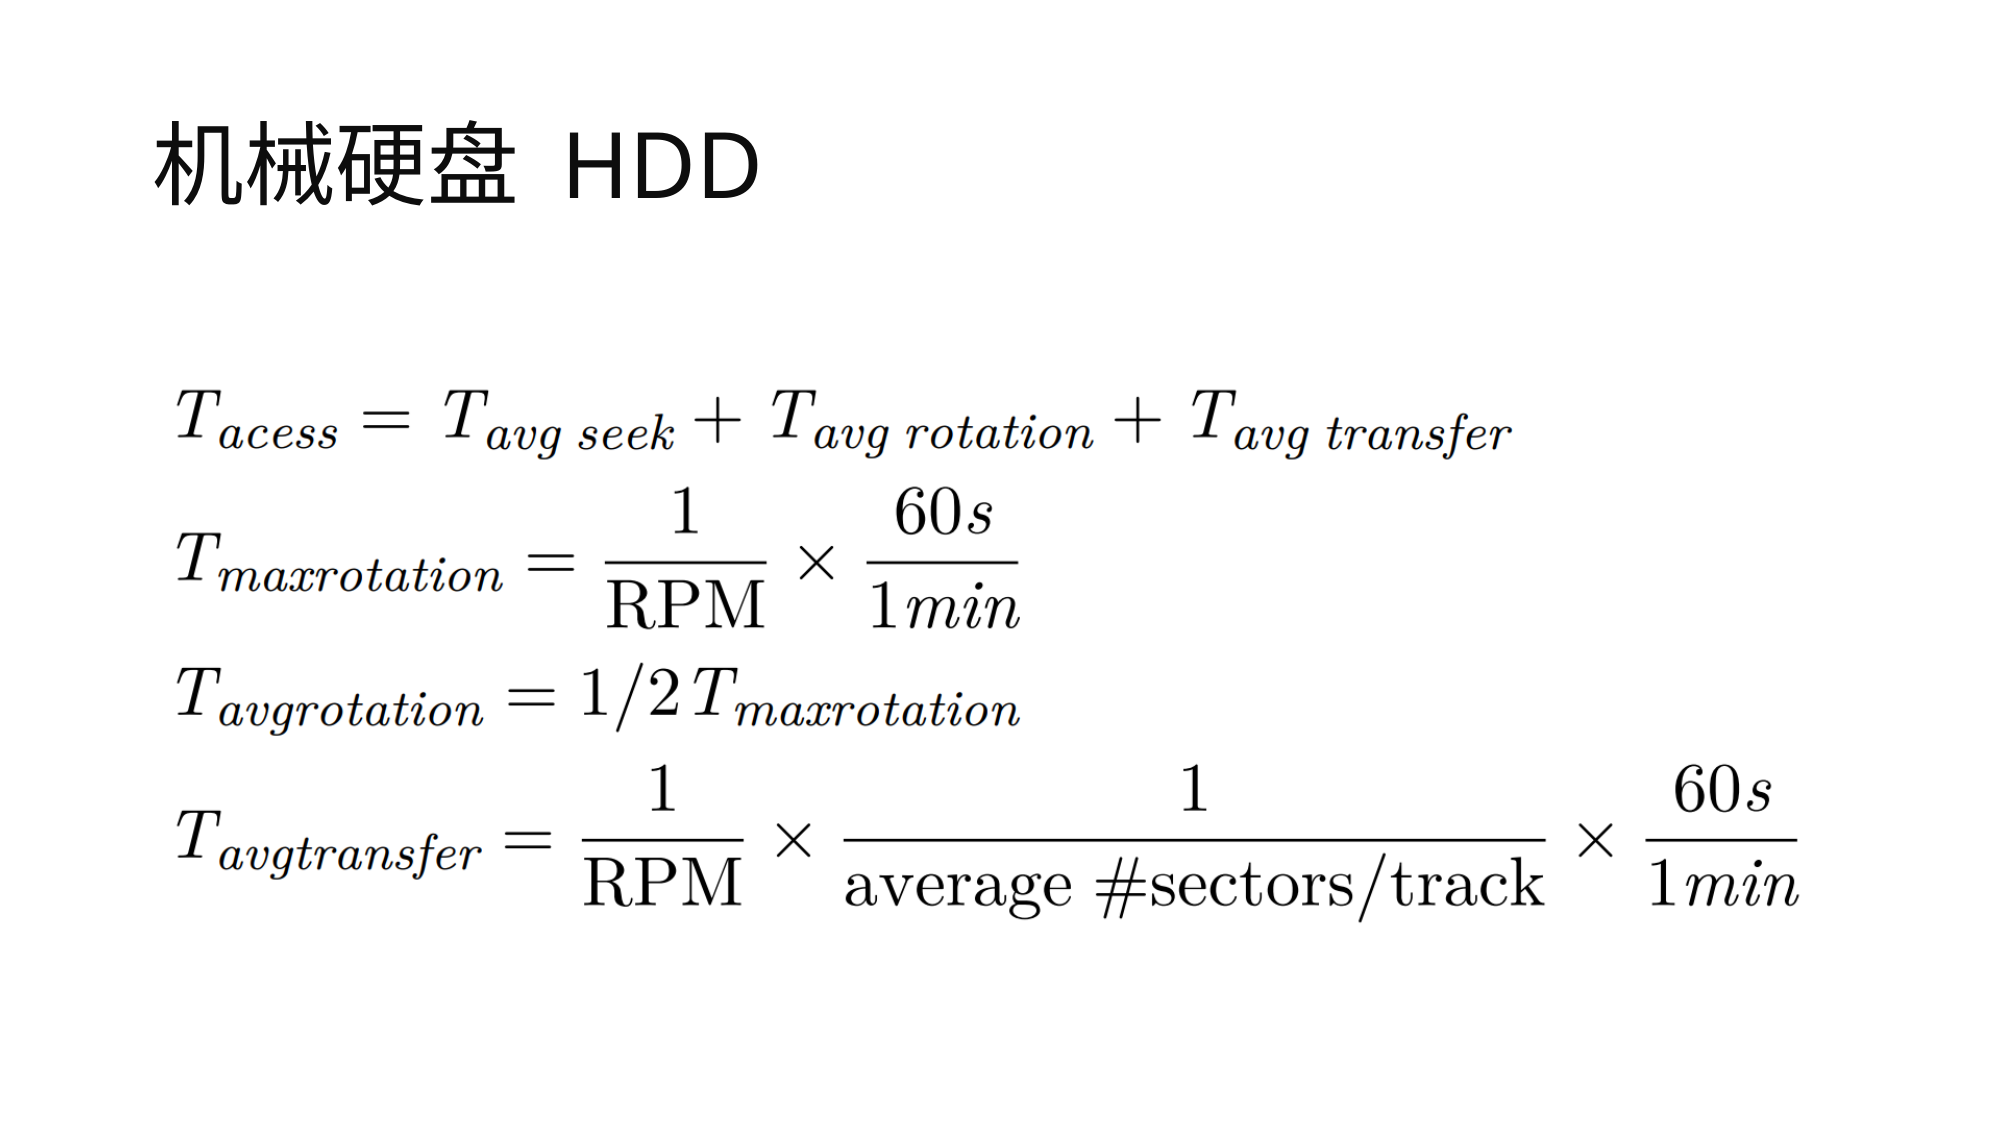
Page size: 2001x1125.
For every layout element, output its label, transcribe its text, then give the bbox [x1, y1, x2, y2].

title 机械硬盘 HDD [137, 59, 1863, 278]
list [138, 350, 1862, 963]
